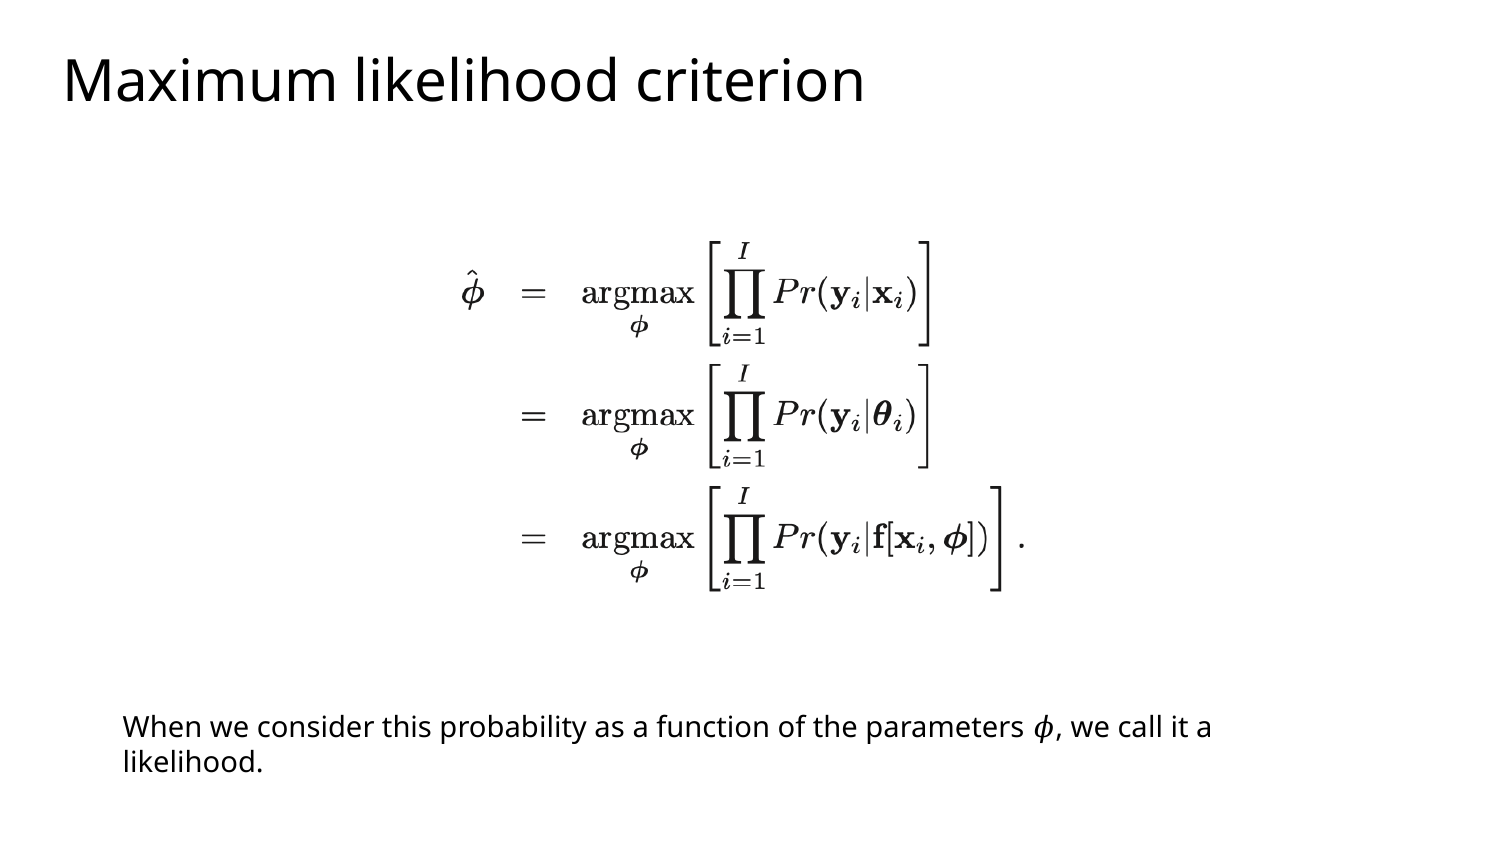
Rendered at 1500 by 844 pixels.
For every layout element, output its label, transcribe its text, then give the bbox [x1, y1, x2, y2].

picture [422, 194, 1078, 637]
text_box When we consider this probability as a function of the parameters 𝜙, we call it a likelihood. [111, 702, 1352, 784]
title Maximum likelihood criterion [51, 35, 1449, 130]
